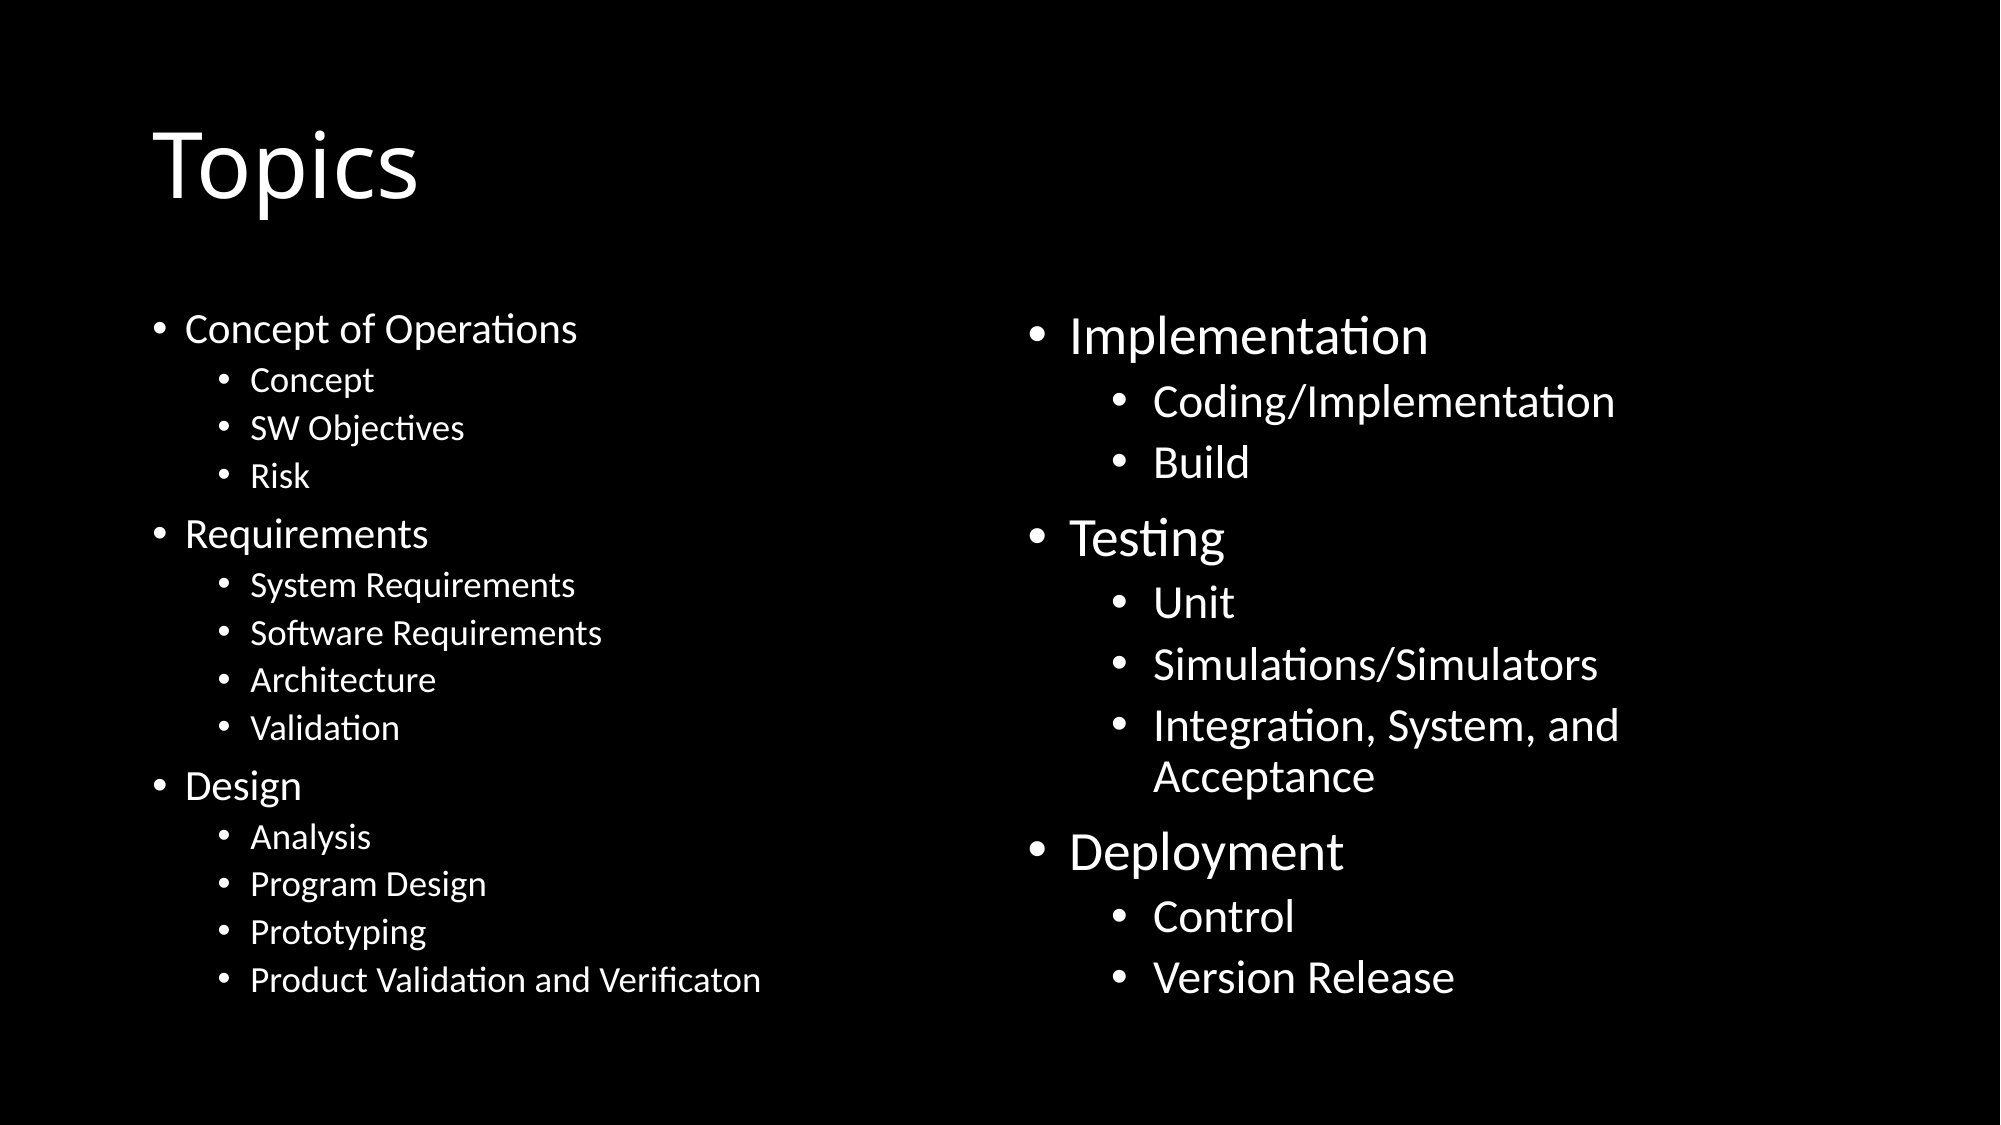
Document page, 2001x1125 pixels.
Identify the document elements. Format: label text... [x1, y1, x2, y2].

list Concept of Operations Concept SW Objectives Risk Requirements System Requirements Software Requirements Architecture Validation Design Analysis Program Design Prototyping Product Validation and Verificaton [137, 299, 988, 1014]
list Implementation Coding/Implementation Build Testing Unit Simulations/Simulators Integration, System, and Acceptance Deployment Control Version Release [1012, 299, 1863, 1014]
title Topics [137, 59, 1863, 278]
